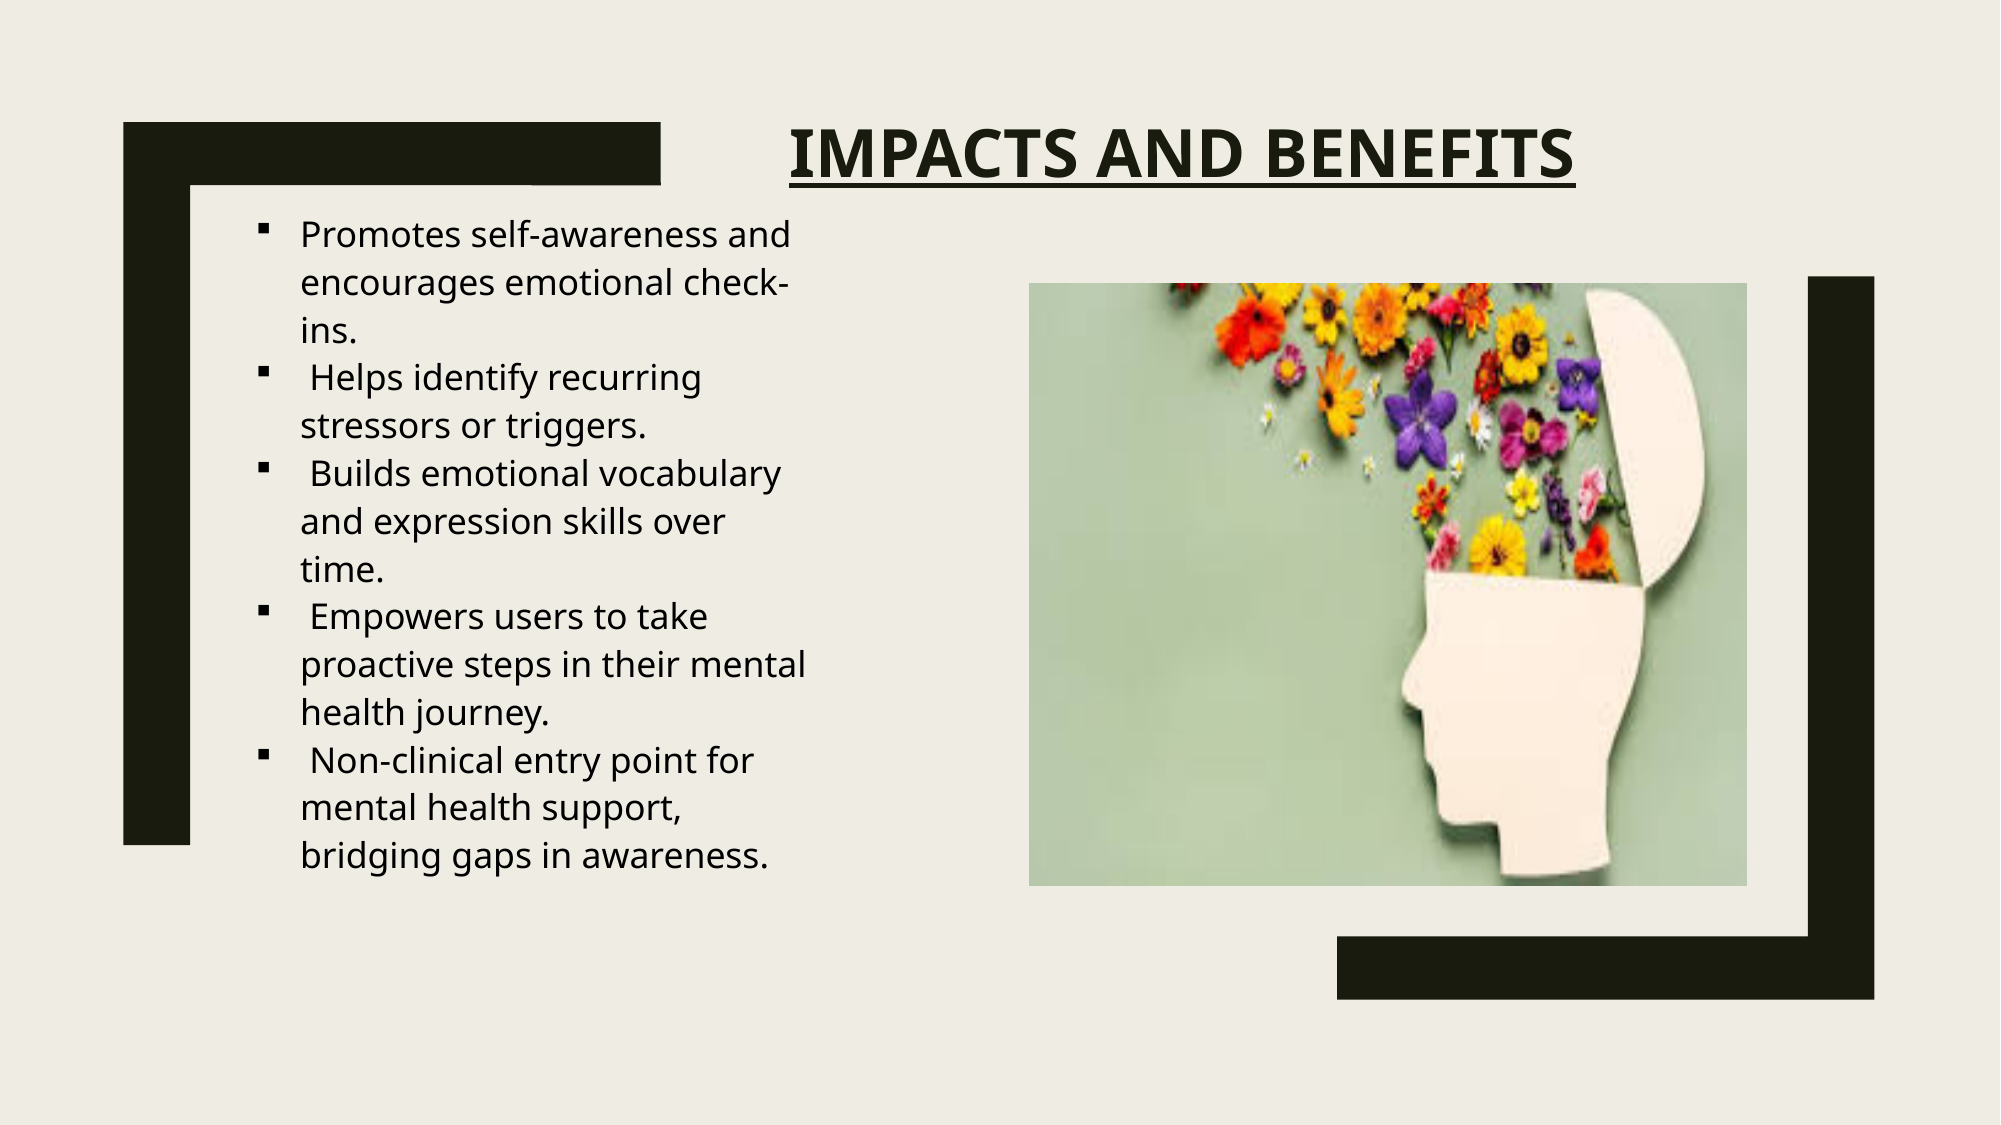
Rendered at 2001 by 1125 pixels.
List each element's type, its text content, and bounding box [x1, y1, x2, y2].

title IMPACTS AND BENEFITS [496, 99, 1869, 200]
picture [1029, 283, 1747, 886]
subtitle Promotes self-awareness and encourages emotional check-ins. Helps identify recurring stressors or triggers. Builds emotional vocabulary and expression skills over time. Empowers users to take proactive steps in their mental health journey. Non-clinical entry point for mental health support, bridging gaps in awareness. [240, 199, 835, 886]
